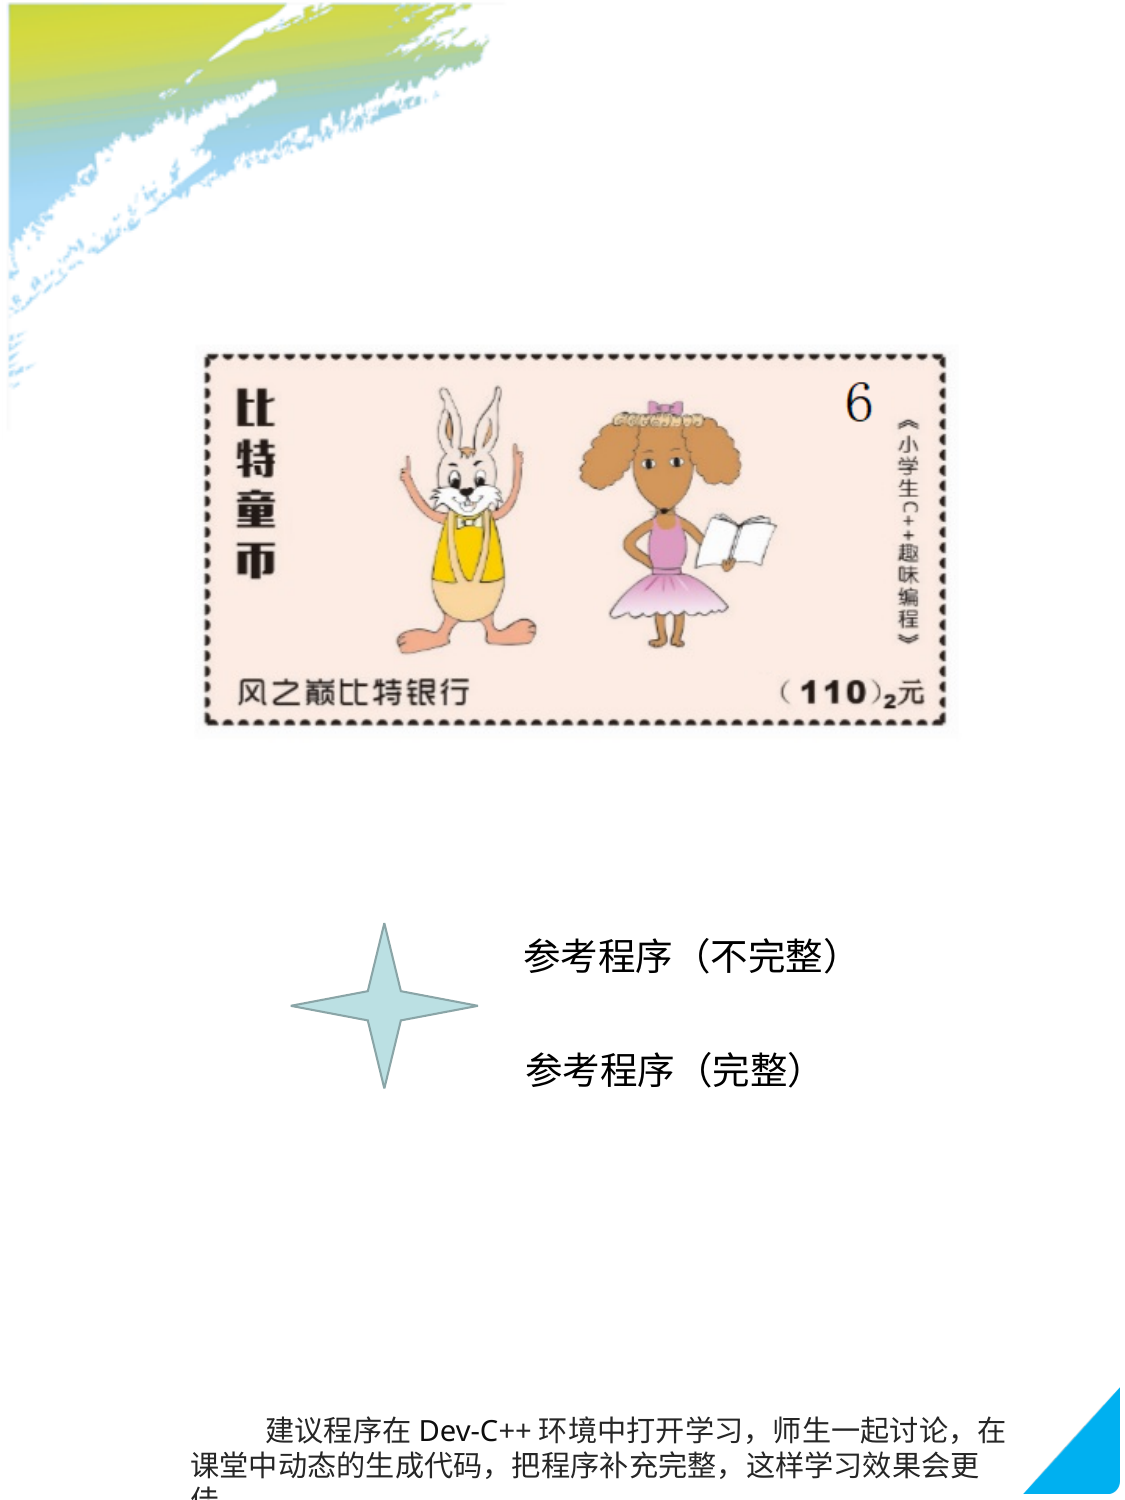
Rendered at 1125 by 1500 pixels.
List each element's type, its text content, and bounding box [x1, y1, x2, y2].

picture [1023, 1387, 1118, 1492]
picture [1114, 1487, 1120, 1494]
text_box 参考程序（完整） [510, 1039, 840, 1100]
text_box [1, 0, 523, 440]
text_box 参考程序（不完整） [508, 925, 906, 986]
text_box 建议程序在Dev-C++环境中打开学习，师生一起讨论，在课堂中动态的生成代码，把程序补充完整，这样学习效果会更佳。 [175, 1405, 1039, 1500]
text_box [290, 922, 479, 1089]
picture [194, 334, 962, 743]
